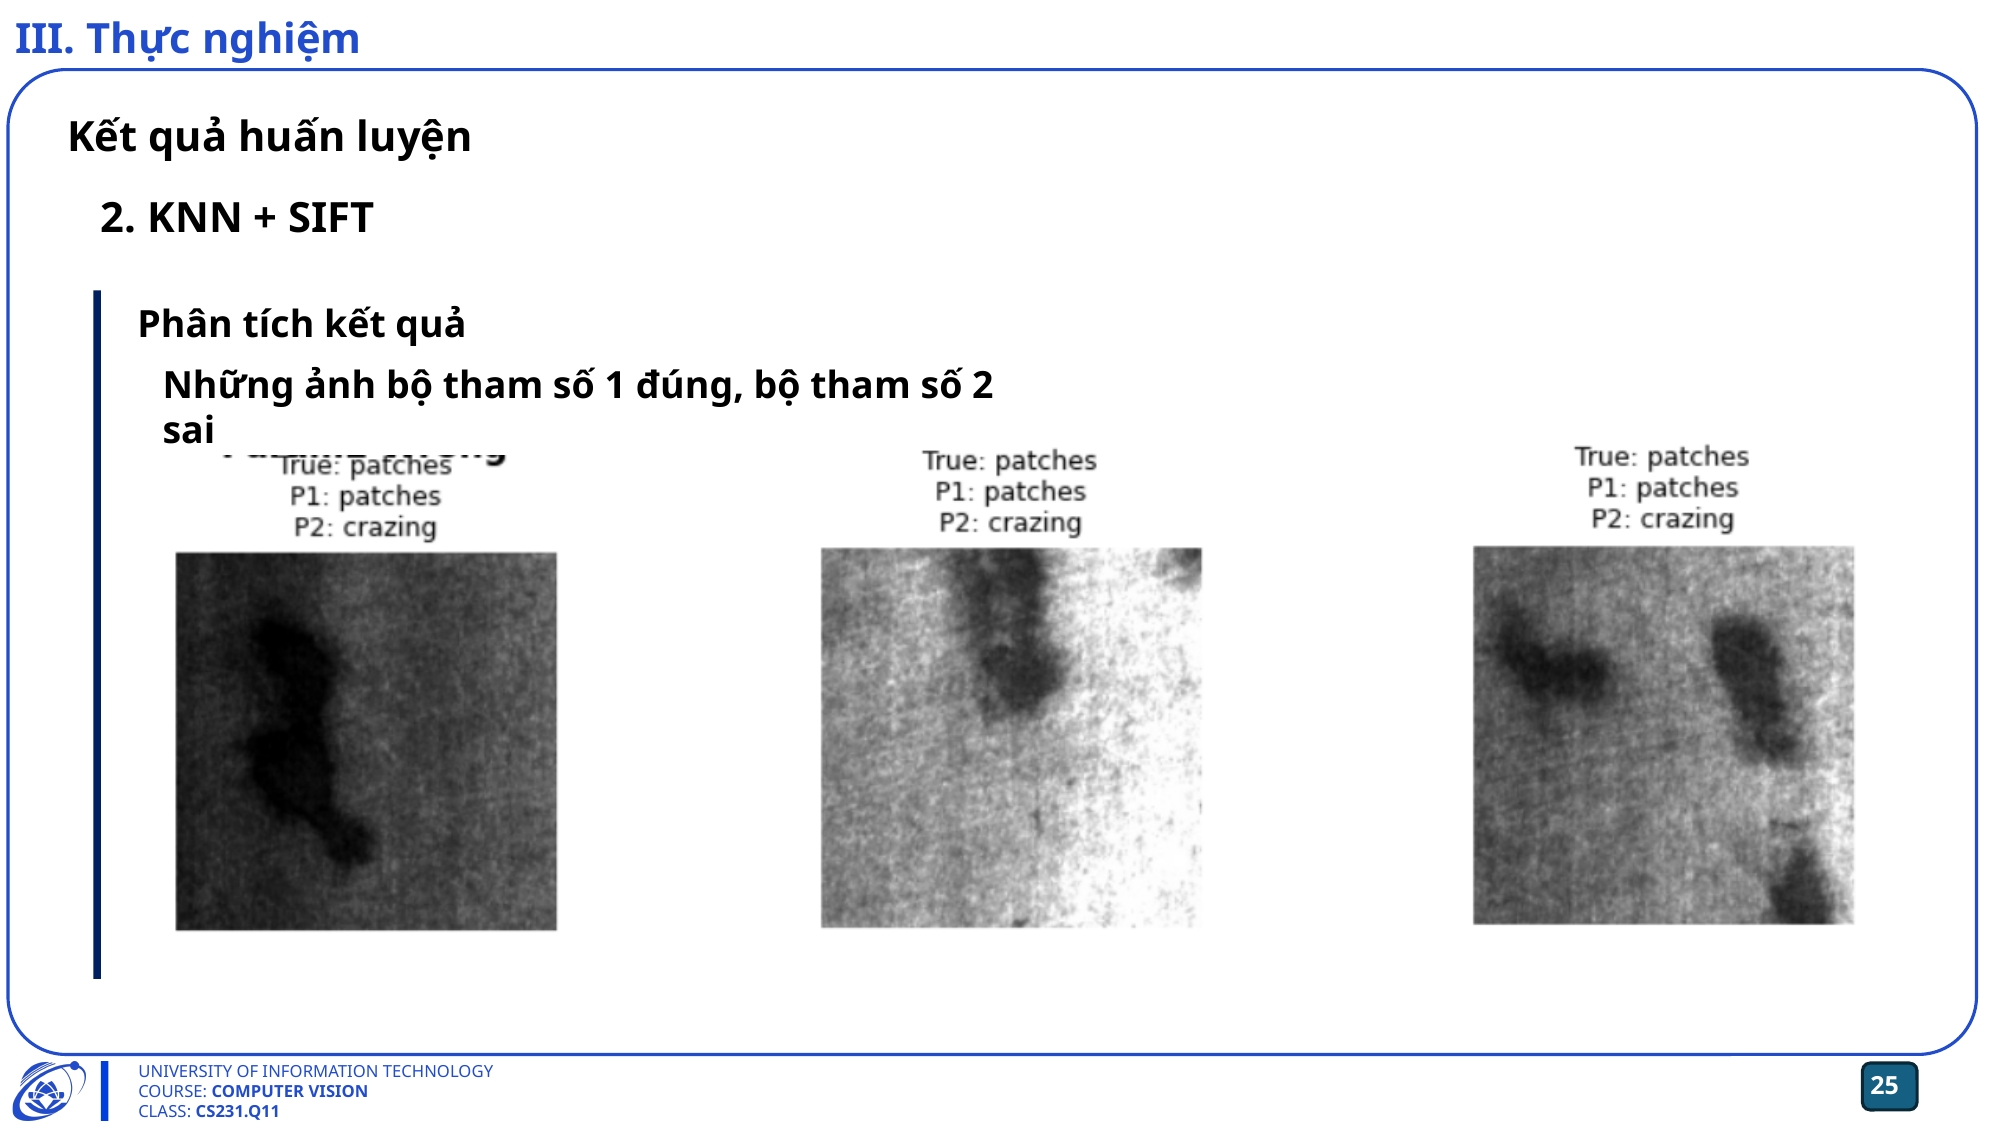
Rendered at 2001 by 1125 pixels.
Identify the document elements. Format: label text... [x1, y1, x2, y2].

text_box Những ảnh bộ tham số 1 đúng, bộ tham số 2 sai [147, 353, 1038, 459]
text_box [12, 1061, 86, 1121]
text_box [100, 1061, 109, 1121]
picture [168, 455, 563, 941]
text_box UNIVERSITY OF INFORMATION TECHNOLOGY COURSE: COMPUTER VISION CLASS: CS231.Q11 [123, 1055, 883, 1125]
text_box [7, 69, 1977, 1055]
picture [1463, 438, 1865, 933]
text_box III. Thực nghiệm [0, 4, 1012, 69]
text_box Kết quả huấn luyện [52, 102, 860, 168]
text_box [1914, 1064, 1918, 1109]
text_box [93, 290, 101, 979]
picture [815, 439, 1212, 942]
slide_number ‹#› [1464, 1056, 1914, 1117]
text_box Phân tích kết quả [122, 292, 925, 353]
text_box 2. KNN + SIFT [85, 183, 1012, 249]
